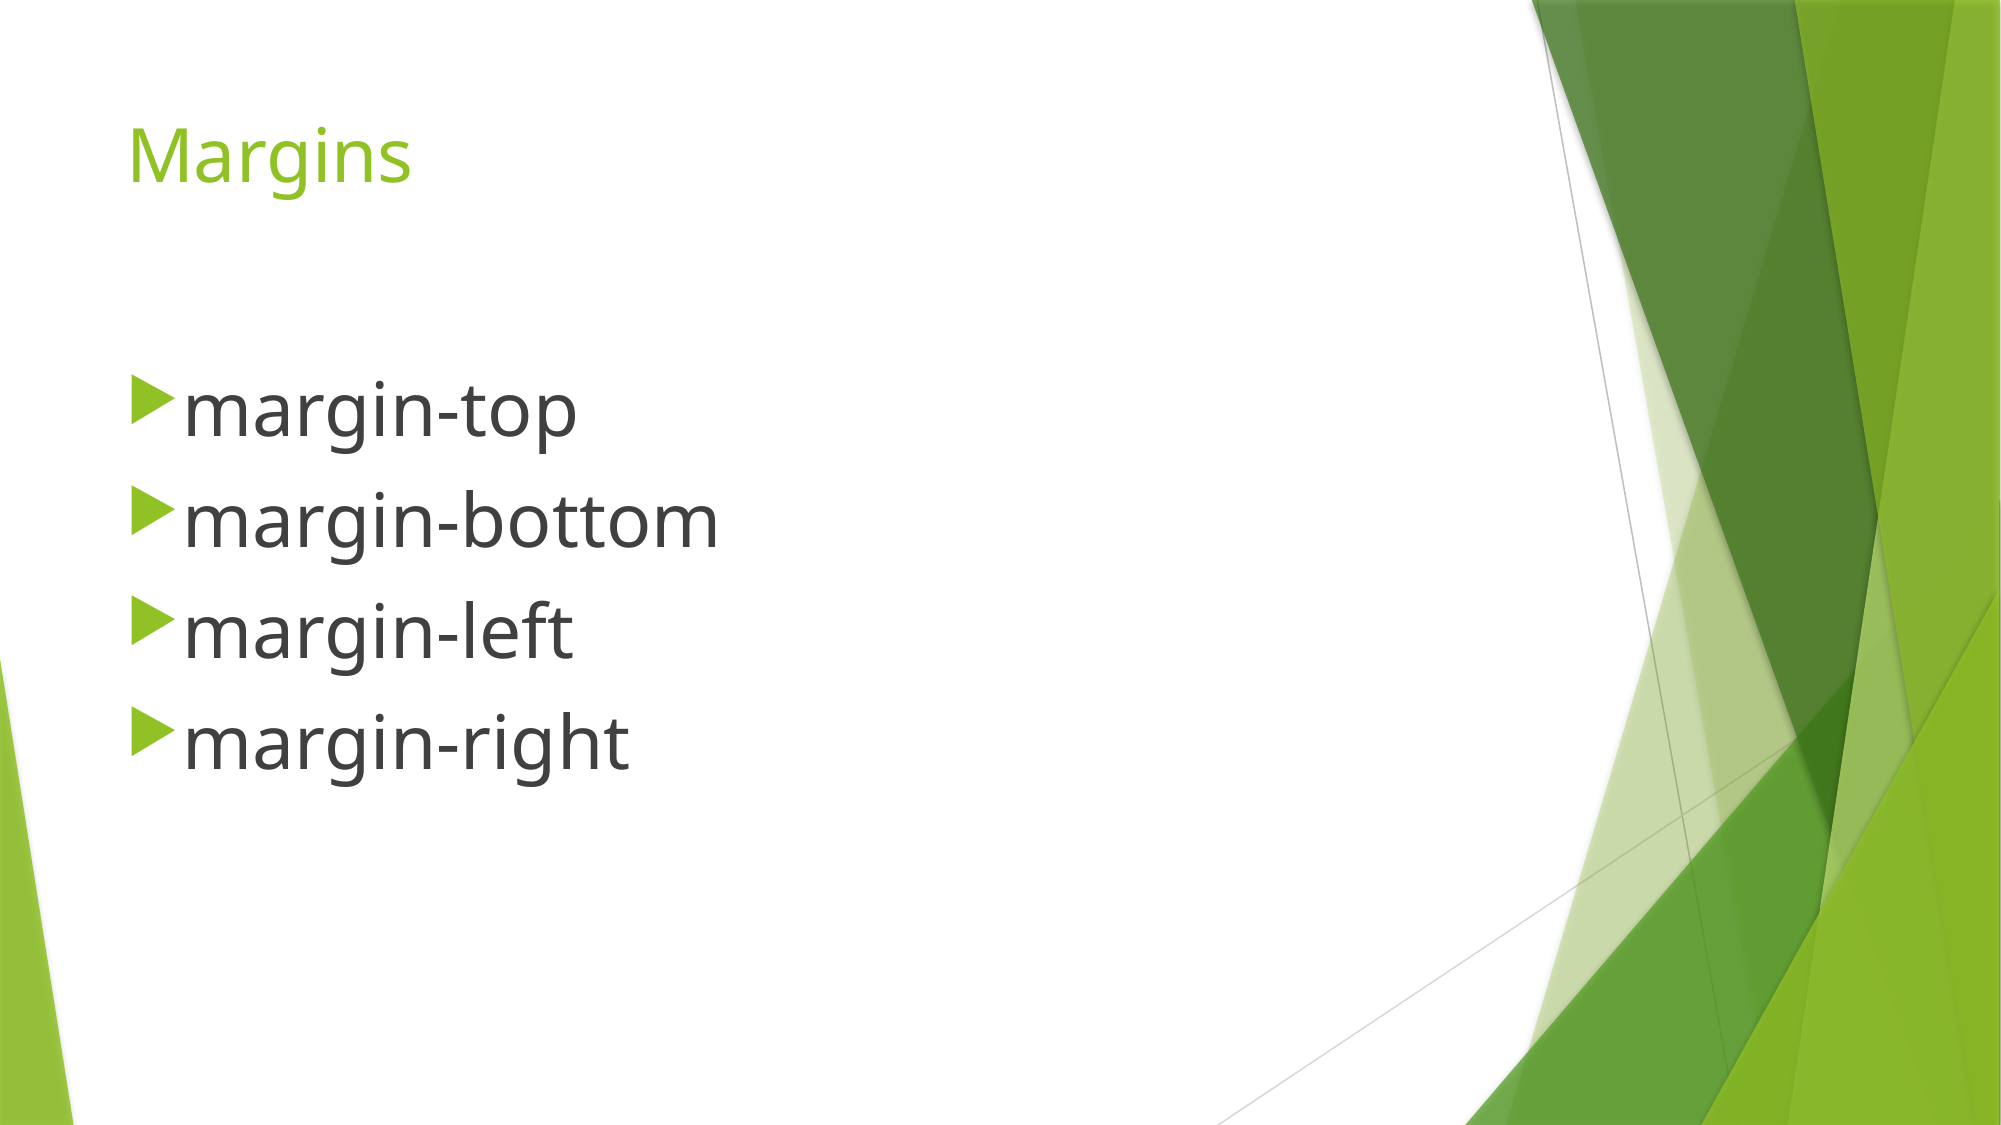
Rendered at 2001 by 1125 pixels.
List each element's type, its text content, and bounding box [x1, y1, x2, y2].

title Margins [111, 99, 1522, 317]
list margin-top margin-bottom margin-left margin-right [111, 354, 1522, 992]
